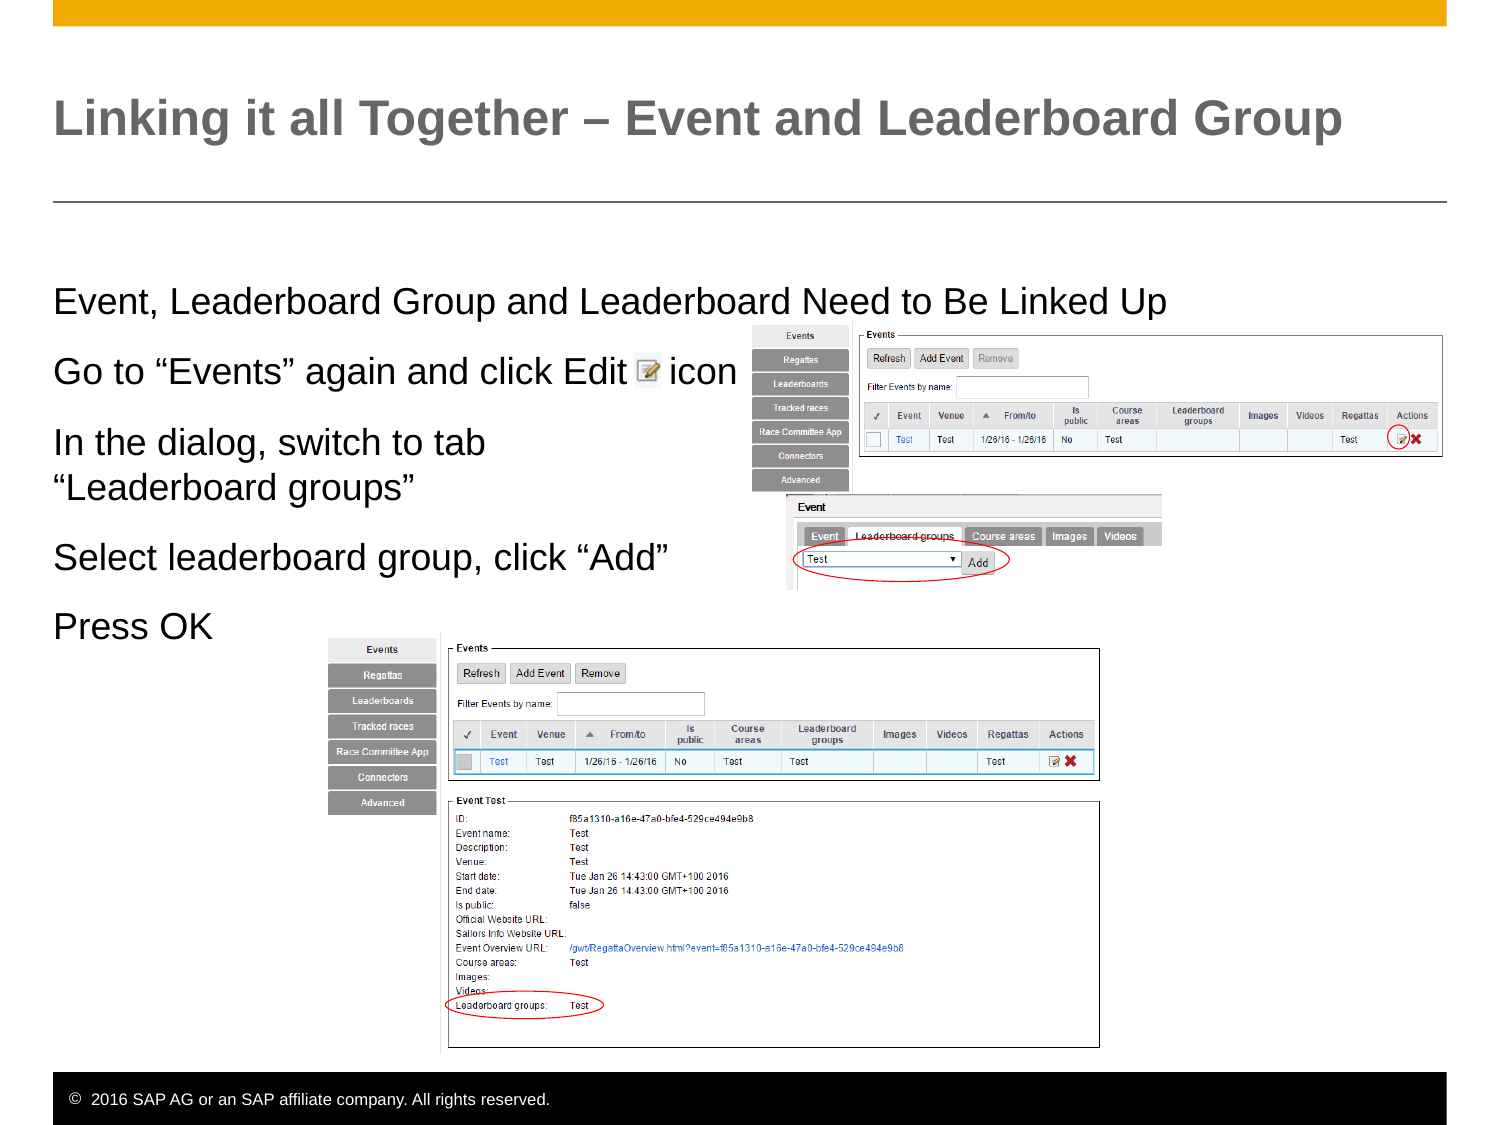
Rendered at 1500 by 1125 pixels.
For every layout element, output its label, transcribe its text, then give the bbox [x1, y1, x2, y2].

title Linking it all Together – Event and Leaderboard Group [53, 53, 1447, 178]
picture [323, 632, 1106, 1054]
picture [785, 494, 1162, 590]
picture [634, 352, 662, 388]
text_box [747, 320, 1447, 495]
list Event, Leaderboard Group and Leaderboard Need to Be Linked Up Go to “Events” again and click Edit icon In the dialog, switch to tab “Leaderboard groups” Select leaderboard group, click “Add” Press OK [53, 277, 1447, 907]
